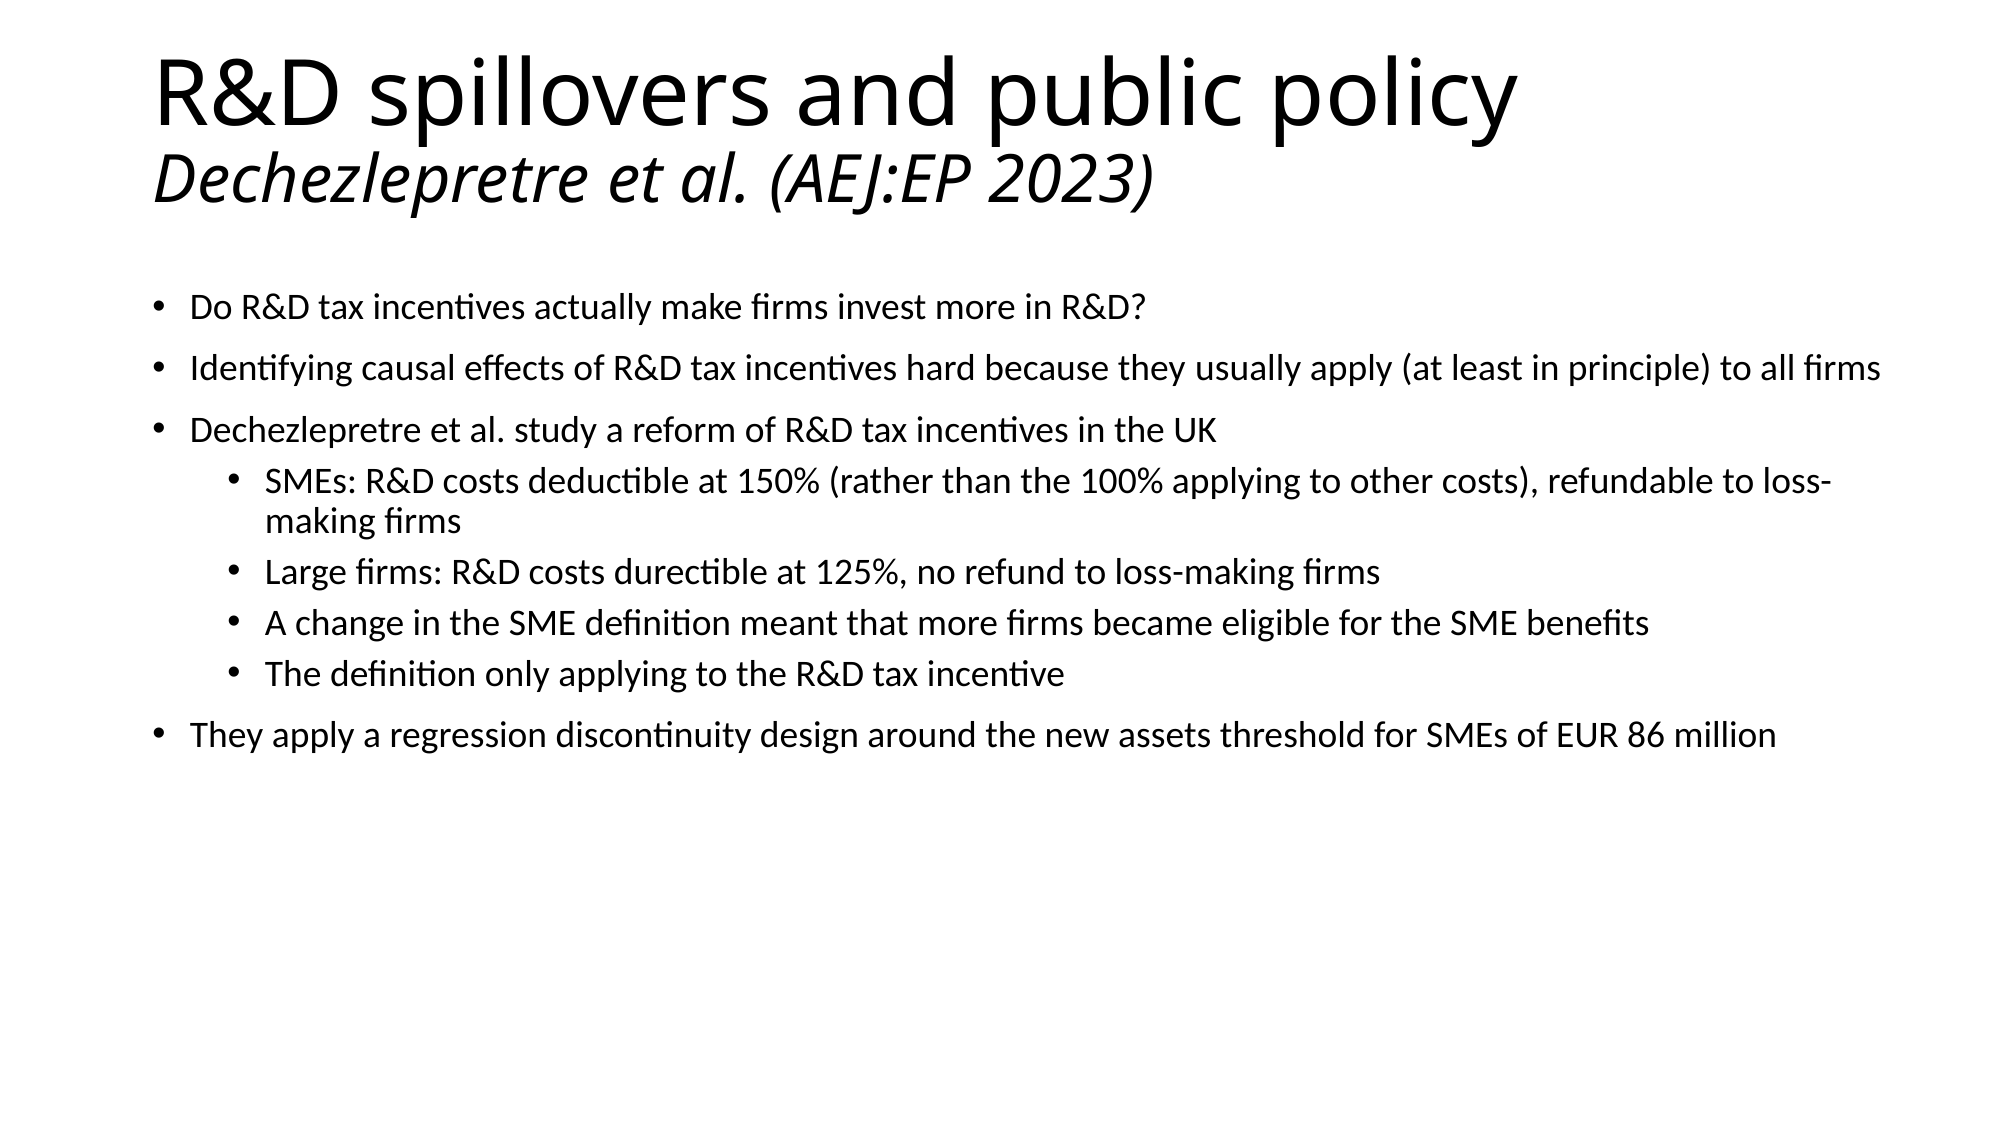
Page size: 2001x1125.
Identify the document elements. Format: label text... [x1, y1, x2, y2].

list Do R&D tax incentives actually make firms invest more in R&D? Identifying causal effects of R&D tax incentives hard because they usually apply (at least in principle) to all firms Dechezlepretre et al. study a reform of R&D tax incentives in the UK SMEs: R&D costs deductible at 150% (rather than the 100% applying to other costs), refundable to loss-making firms Large firms: R&D costs durectible at 125%, no refund to loss-making firms A change in the SME definition meant that more firms became eligible for the SME benefits The definition only applying to the R&D tax incentive They apply a regression discontinuity design around the new assets threshold for SMEs of EUR 86 million [137, 279, 1925, 1101]
text_box R&D spillovers and public policy Dechezlepretre et al. (AEJ:EP 2023) [137, 23, 1863, 241]
